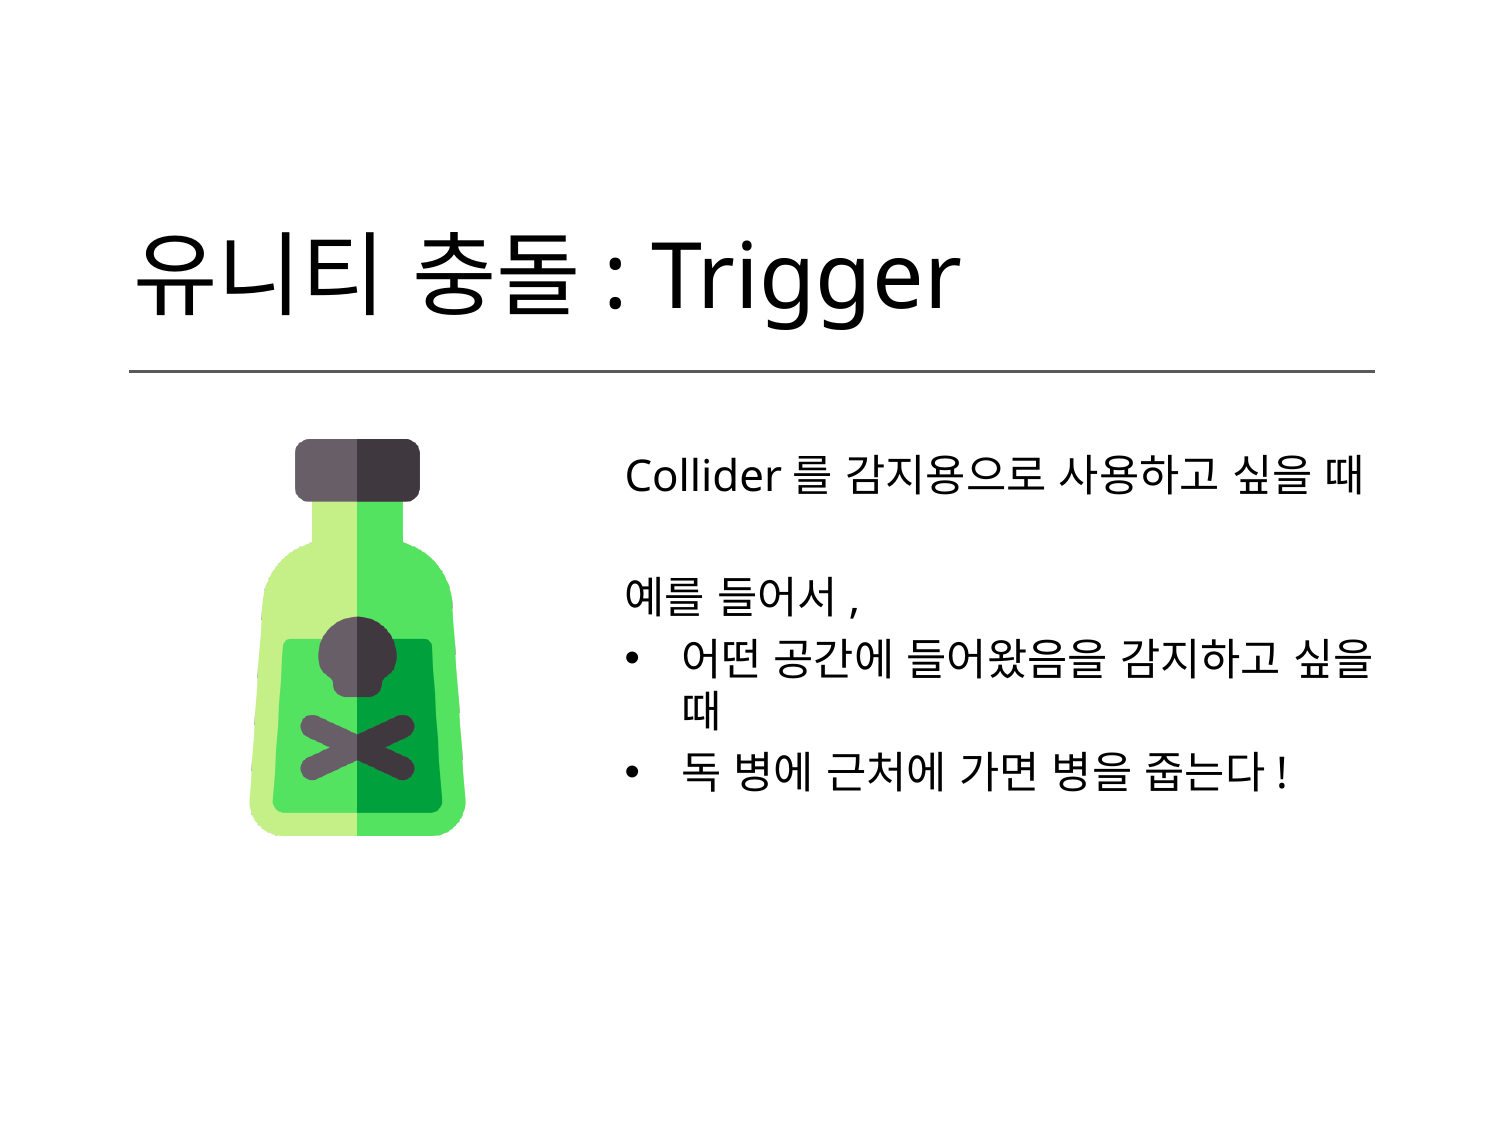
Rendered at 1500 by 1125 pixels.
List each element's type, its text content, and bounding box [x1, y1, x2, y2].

picture [159, 439, 556, 836]
list Collider를 감지용으로 사용하고 싶을 때 예를 들어서, 어떤 공간에 들어왔음을 감지하고 싶을 때 독 병에 근처에 가면 병을 줍는다! [609, 440, 1436, 968]
title 유니티 충돌: Trigger [118, 160, 1421, 335]
